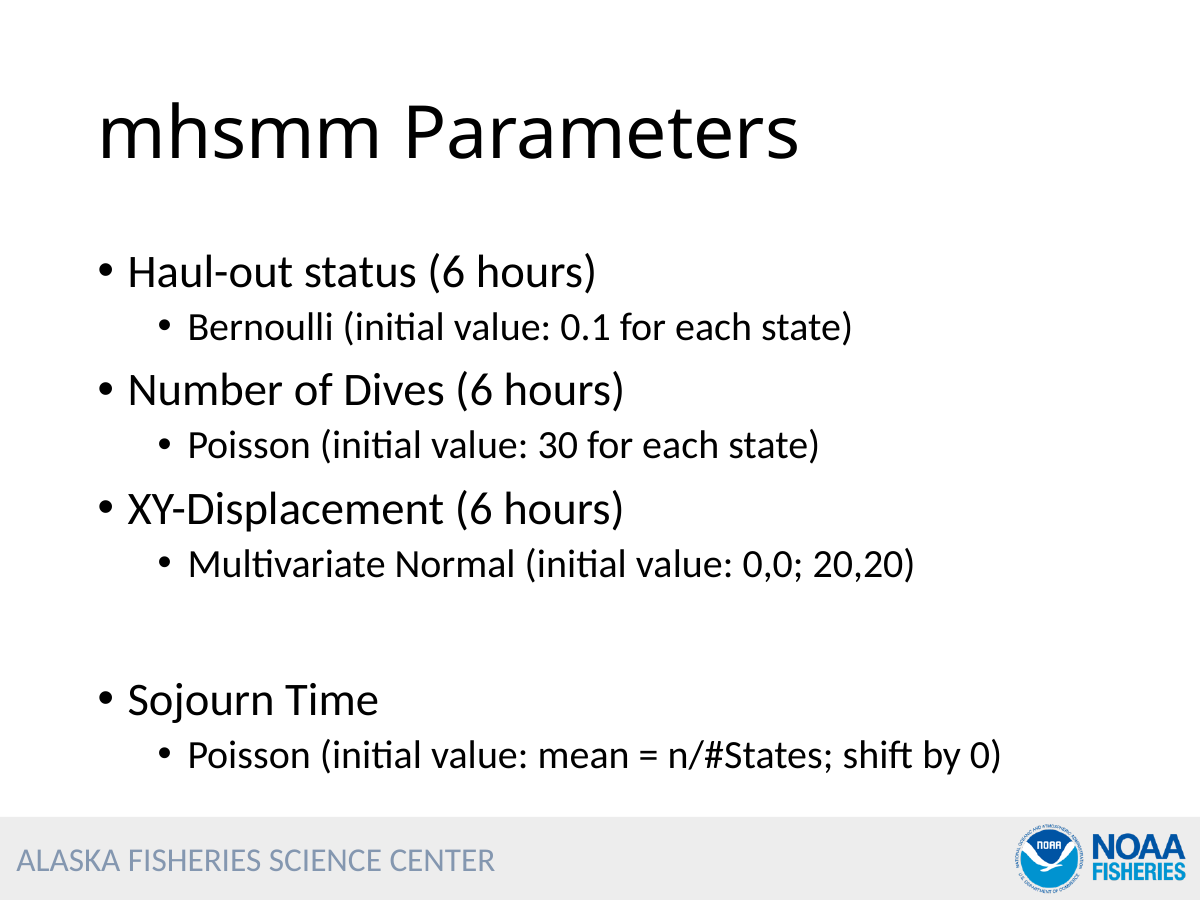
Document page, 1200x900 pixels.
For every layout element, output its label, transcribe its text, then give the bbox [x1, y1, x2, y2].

title mhsmm Parameters [82, 47, 1118, 222]
text_box ALASKA FISHERIES SCIENCE CENTER [0, 816, 1200, 900]
picture [1014, 823, 1186, 894]
list Haul-out status (6 hours) Bernoulli (initial value: 0.1 for each state) Number of Dives (6 hours) Poisson (initial value: 30 for each state) XY-Displacement (6 hours) Multivariate Normal (initial value: 0,0; 20,20) Sojourn Time Poisson (initial value: mean = n/#States; shift by 0) [82, 239, 1118, 811]
